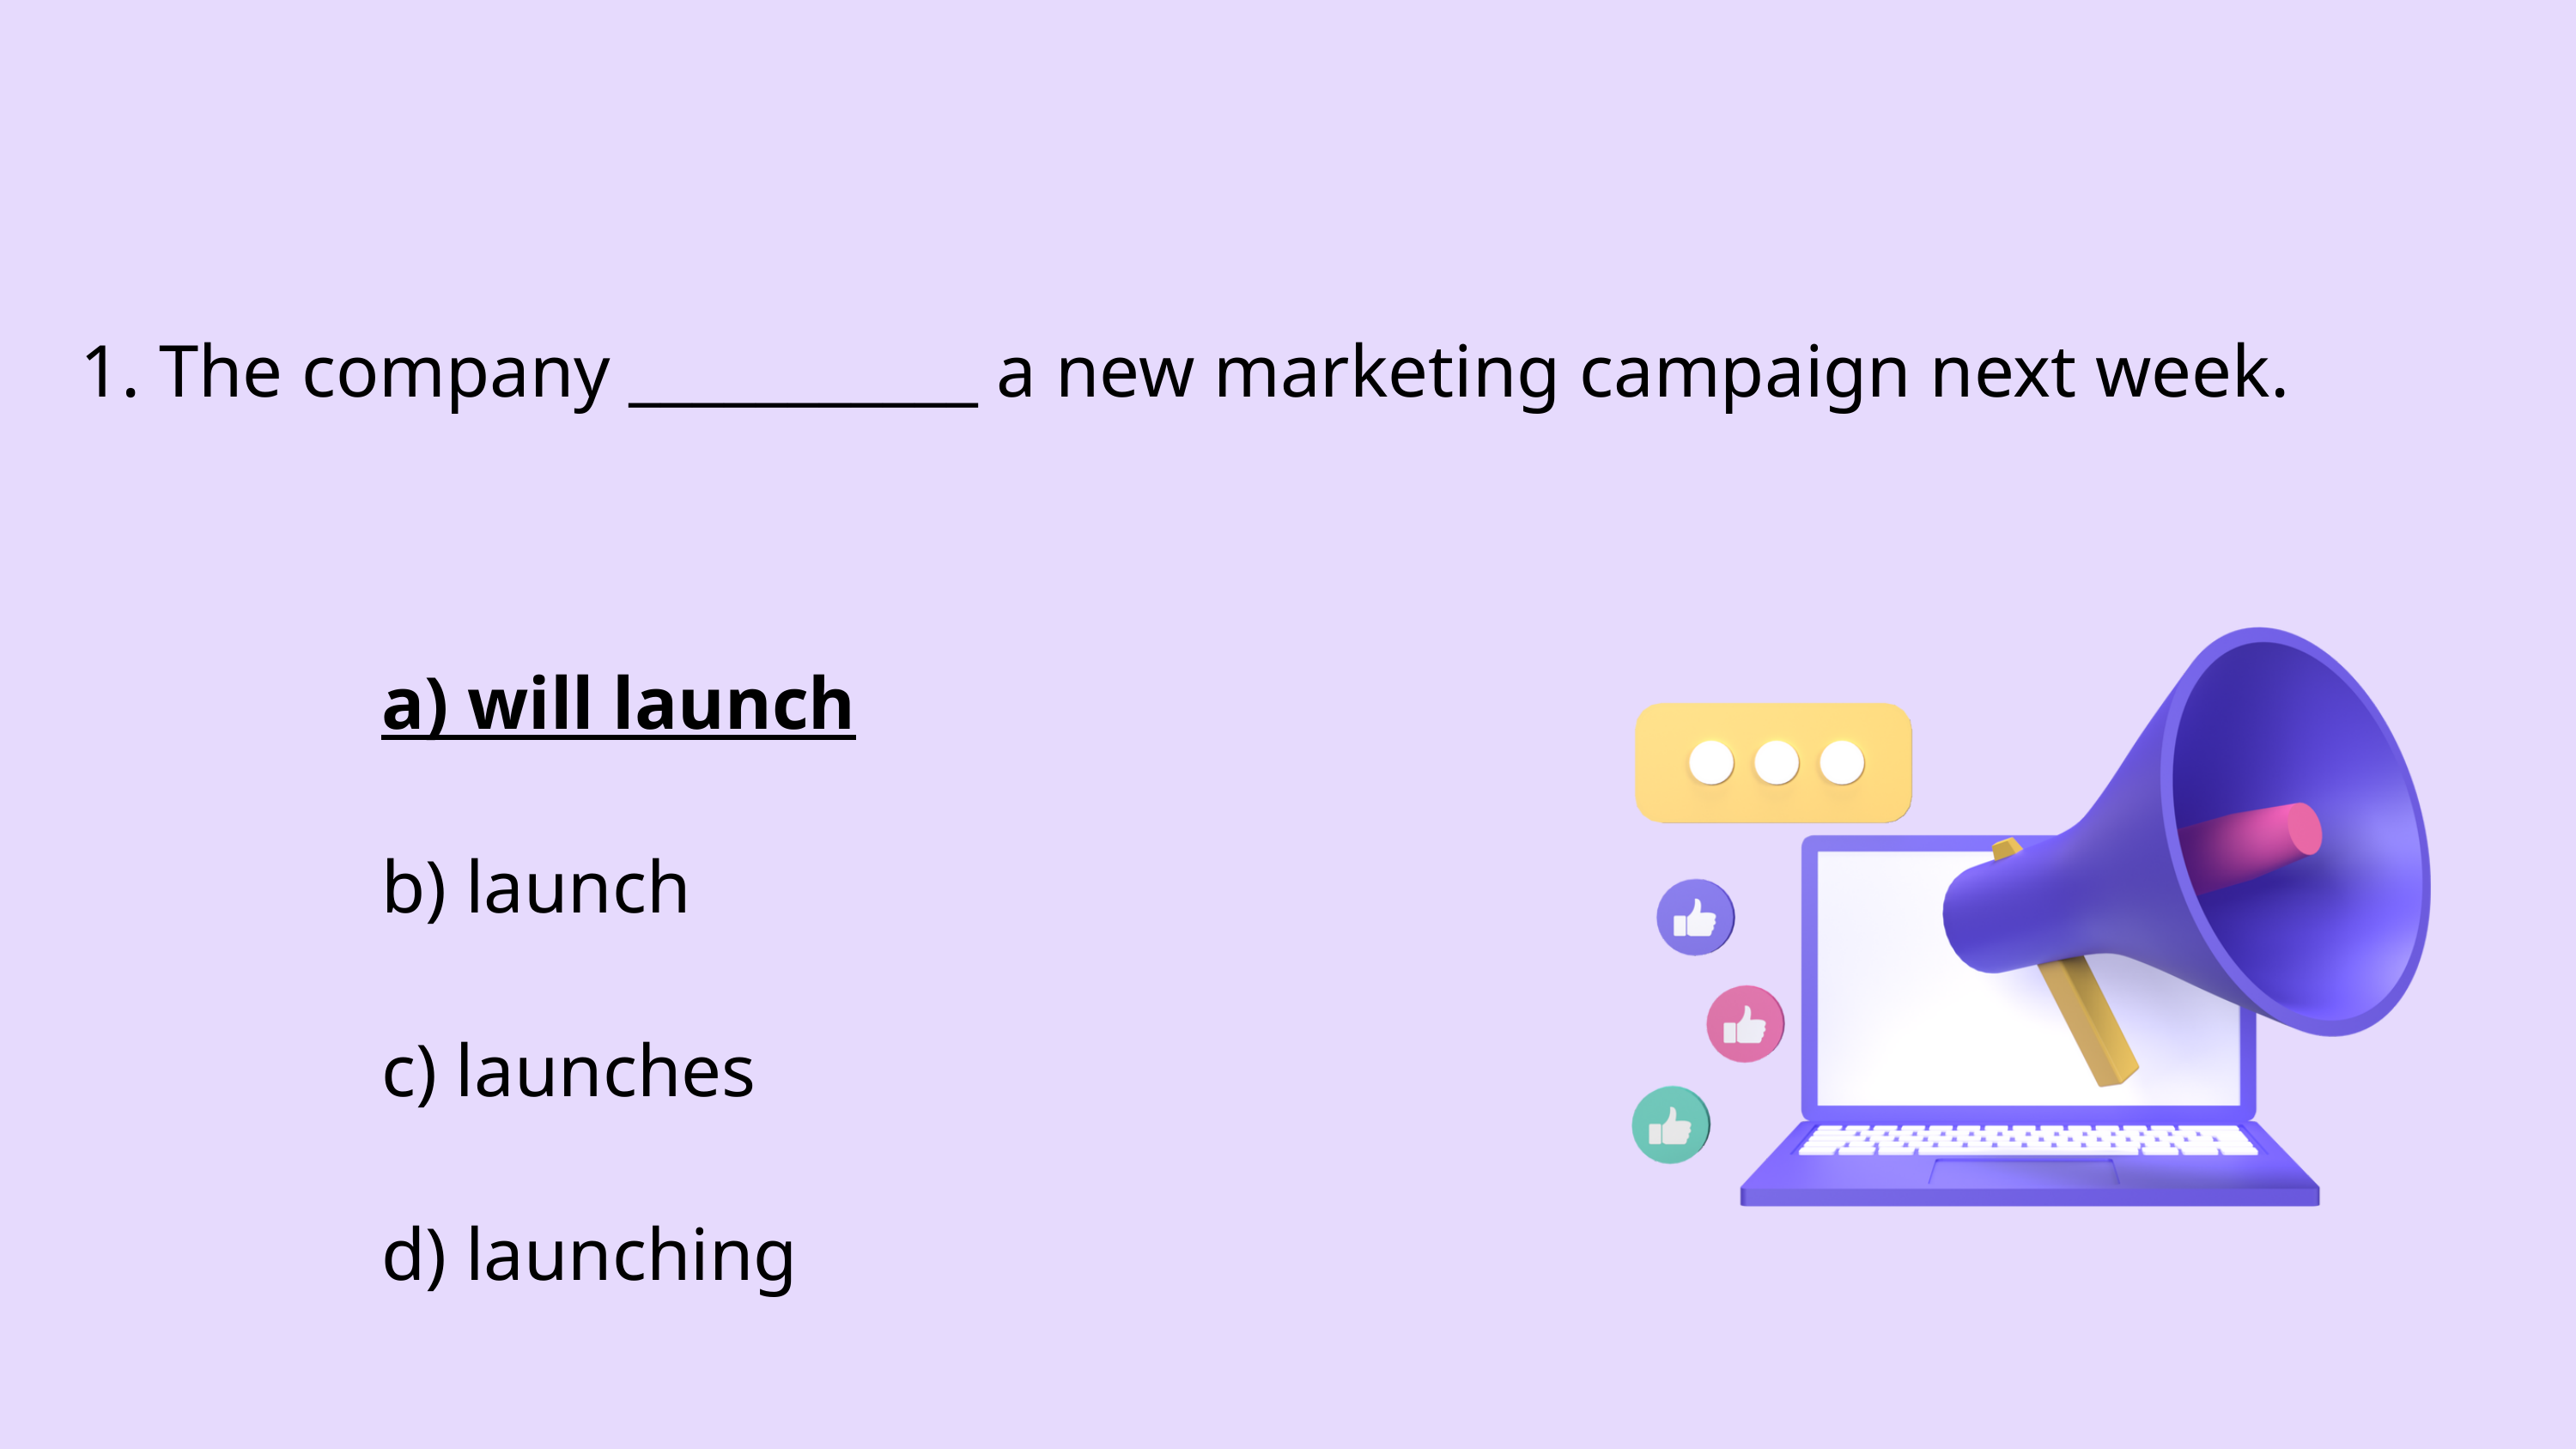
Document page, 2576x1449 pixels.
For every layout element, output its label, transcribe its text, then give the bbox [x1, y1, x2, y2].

text_box a) will launch b) launch c) launches d) launching [381, 652, 1329, 1294]
text_box 1. The company ___________ a new marketing campaign next week. [80, 319, 2496, 411]
text_box [1631, 627, 2432, 1207]
